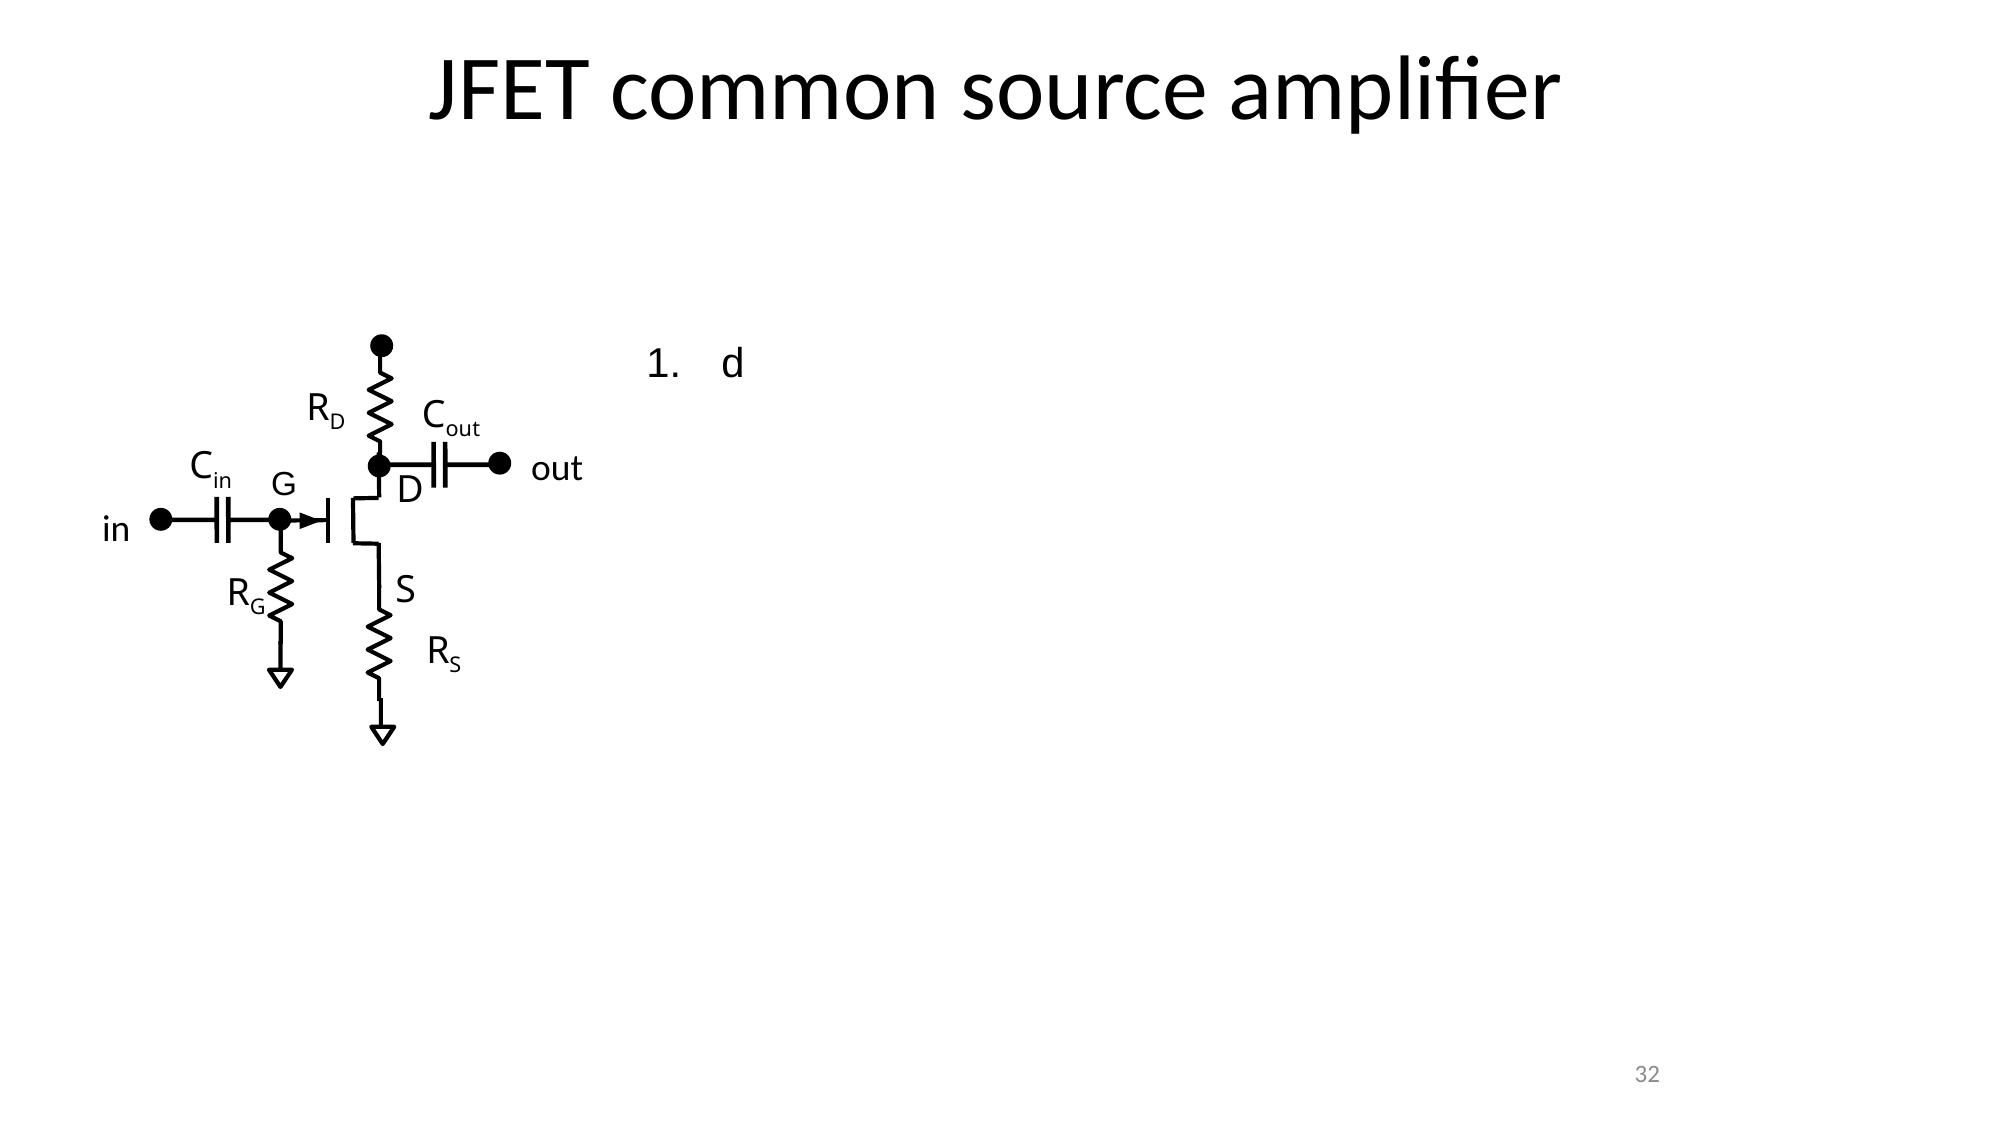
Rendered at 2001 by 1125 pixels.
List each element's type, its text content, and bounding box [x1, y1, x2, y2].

slide_number 32 [1325, 1042, 1675, 1103]
title JFET common source amplifier [54, 18, 1938, 162]
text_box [94, 334, 610, 744]
list d [631, 334, 1934, 973]
